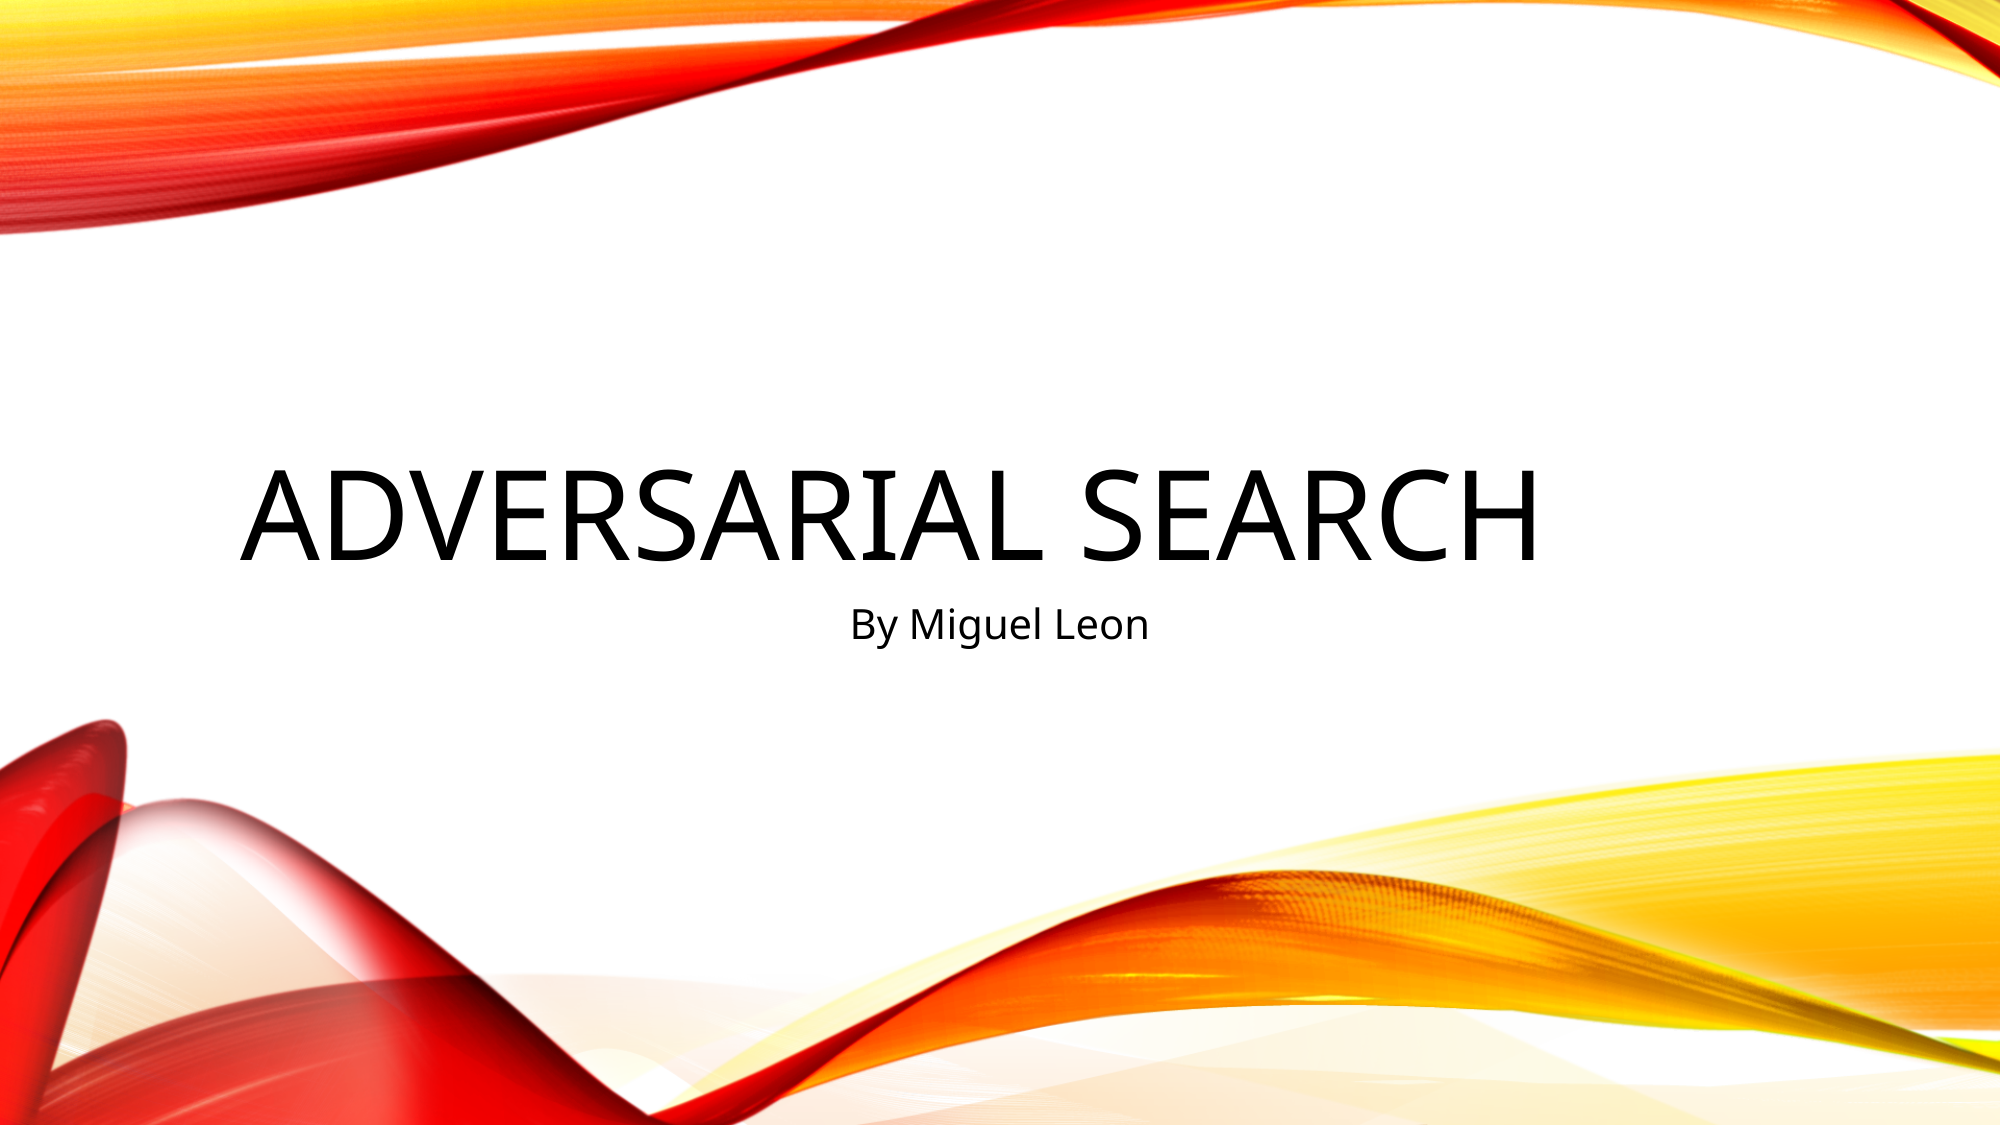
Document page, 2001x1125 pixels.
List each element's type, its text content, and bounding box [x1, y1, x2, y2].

picture [0, 717, 2000, 1125]
subtitle By Miguel Leon [225, 595, 1775, 709]
title ADVERSARIAL SEARCH [225, 295, 1775, 595]
picture [0, 0, 2000, 237]
